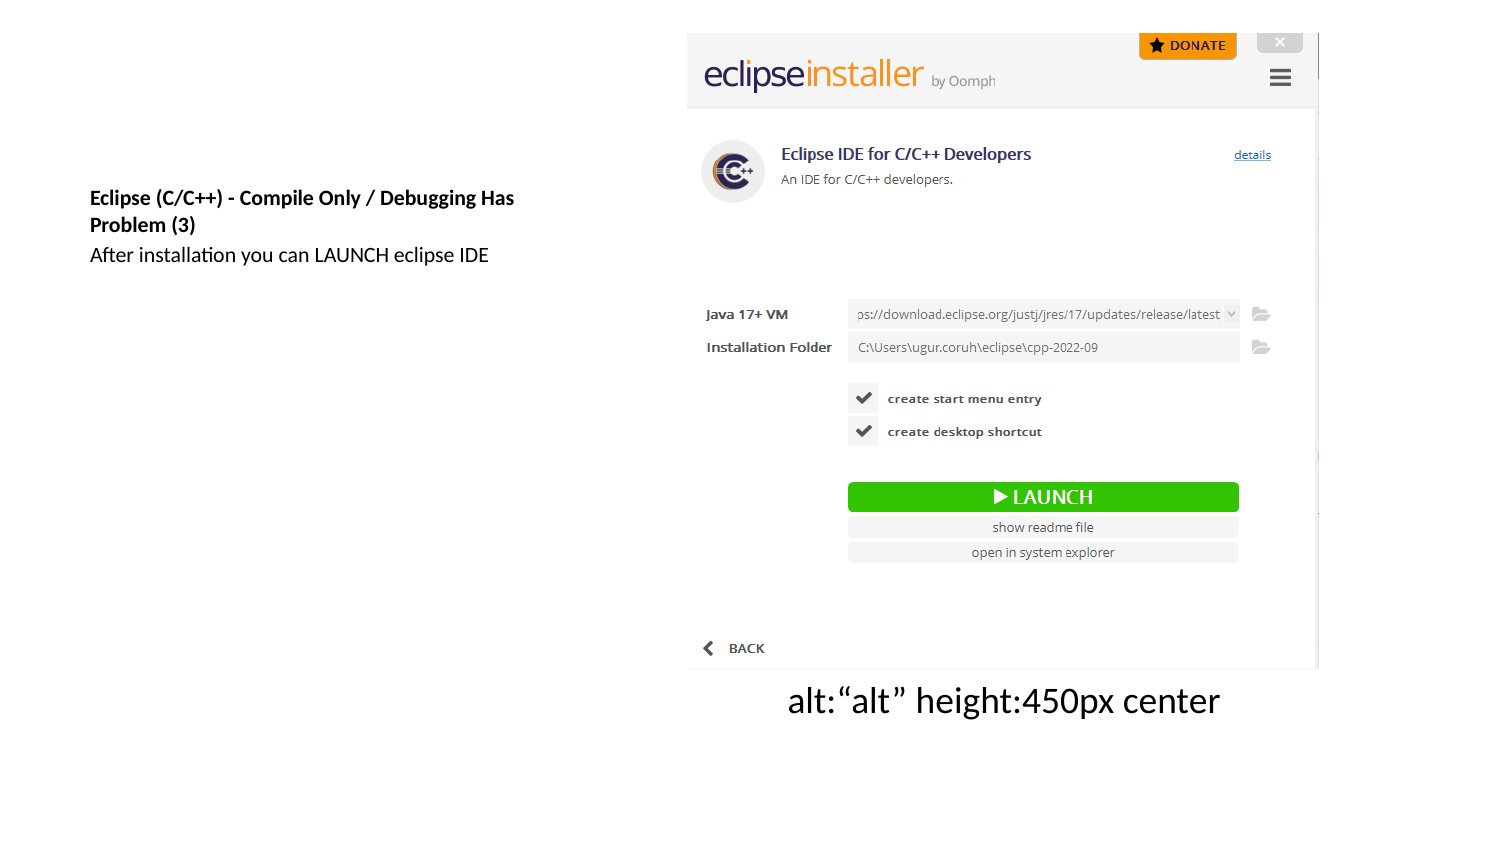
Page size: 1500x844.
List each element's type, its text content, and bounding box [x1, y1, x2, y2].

text_box alt:“alt” height:450px center [585, 668, 1423, 753]
list Eclipse (C/C++) - Compile Only / Debugging Has Problem (3) After installation you can LAUNCH eclipse IDE [75, 176, 569, 754]
picture [687, 32, 1319, 669]
